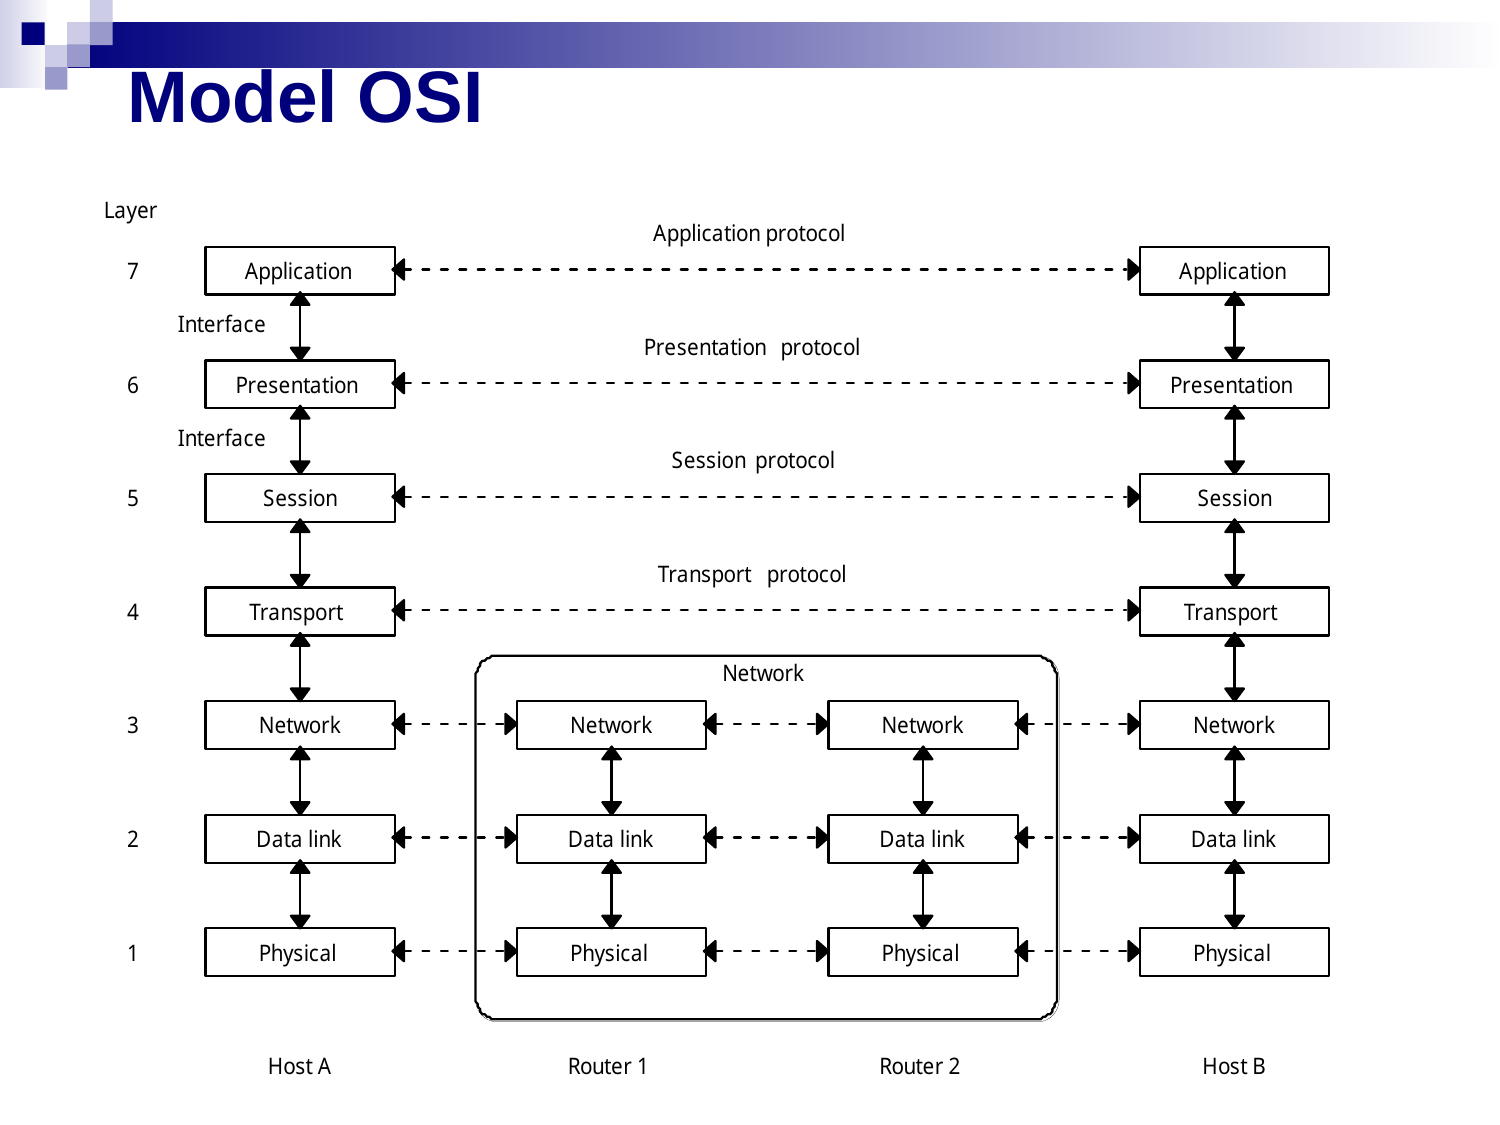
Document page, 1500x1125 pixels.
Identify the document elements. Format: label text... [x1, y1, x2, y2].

picture [62, 178, 1351, 1101]
title Model OSI [112, 0, 1388, 188]
